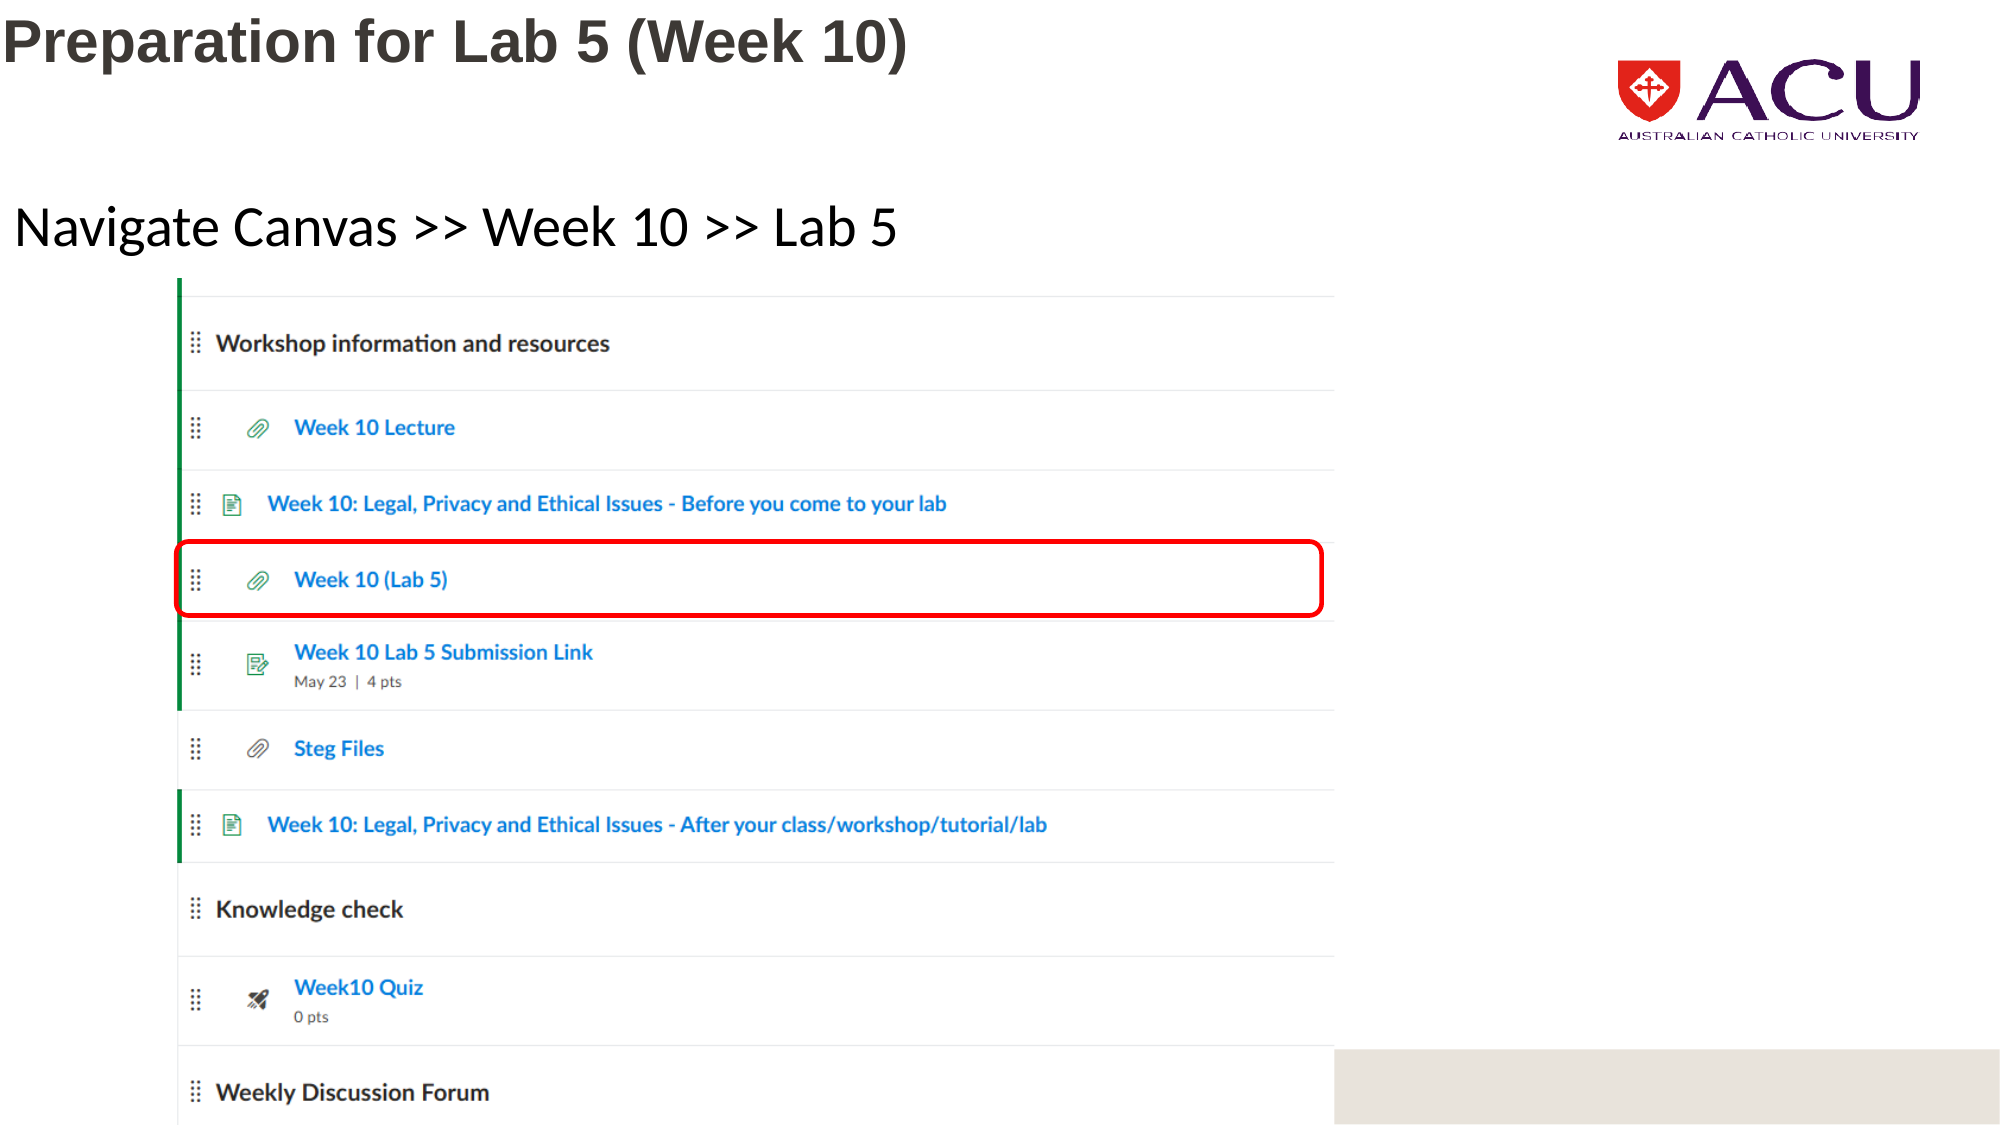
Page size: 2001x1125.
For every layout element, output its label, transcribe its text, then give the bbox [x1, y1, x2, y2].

picture [163, 278, 1335, 1125]
text_box Navigate Canvas >> Week 10 >> Lab 5 [0, 145, 2000, 265]
title Preparation for Lab 5 (Week 10) [0, 0, 1590, 190]
picture [1618, 59, 1920, 140]
